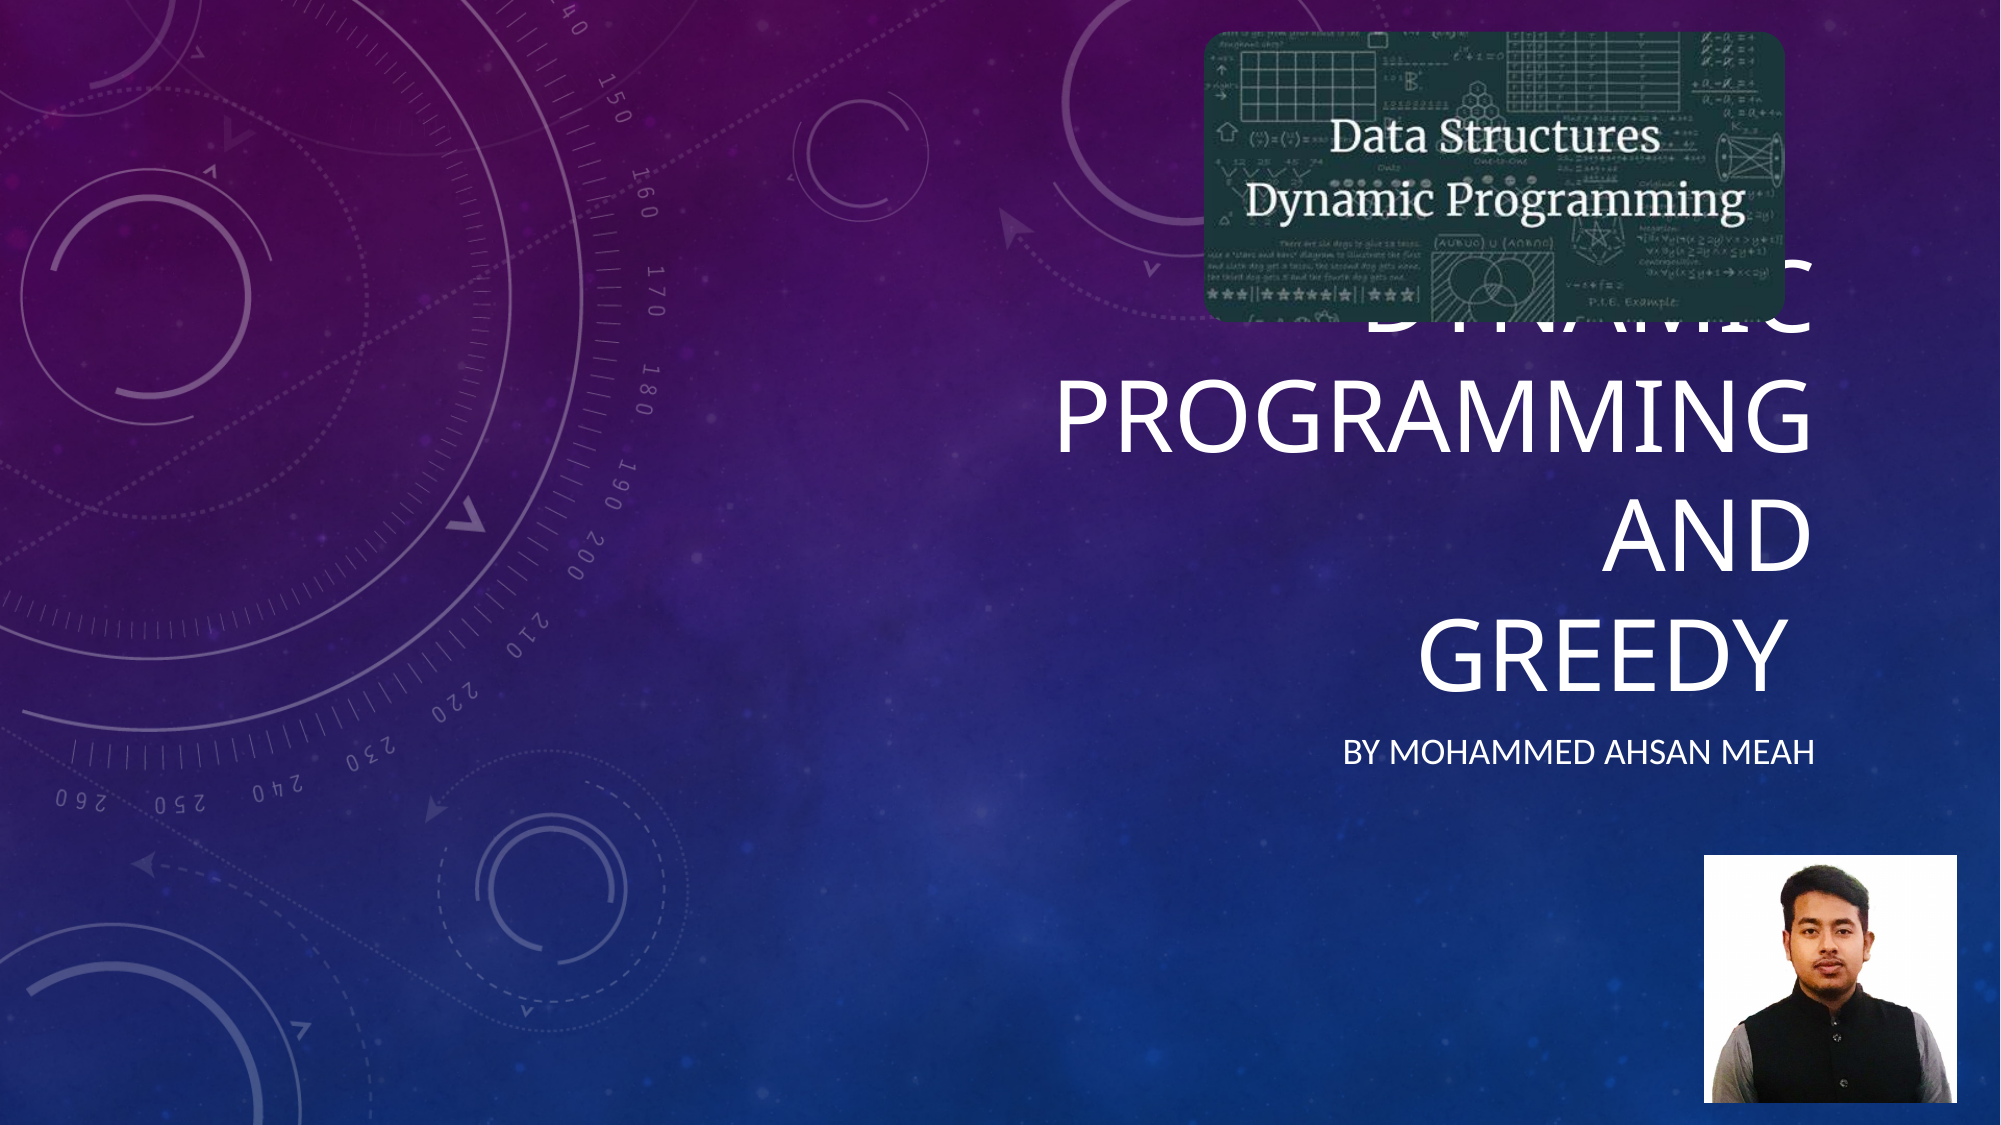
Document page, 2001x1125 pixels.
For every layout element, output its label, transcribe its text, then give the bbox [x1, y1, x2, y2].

picture [0, 0, 2001, 1125]
subtitle By Mohammed Ahsan Meah [650, 719, 1831, 950]
title Dynamic programming and greedy [650, 322, 1831, 719]
